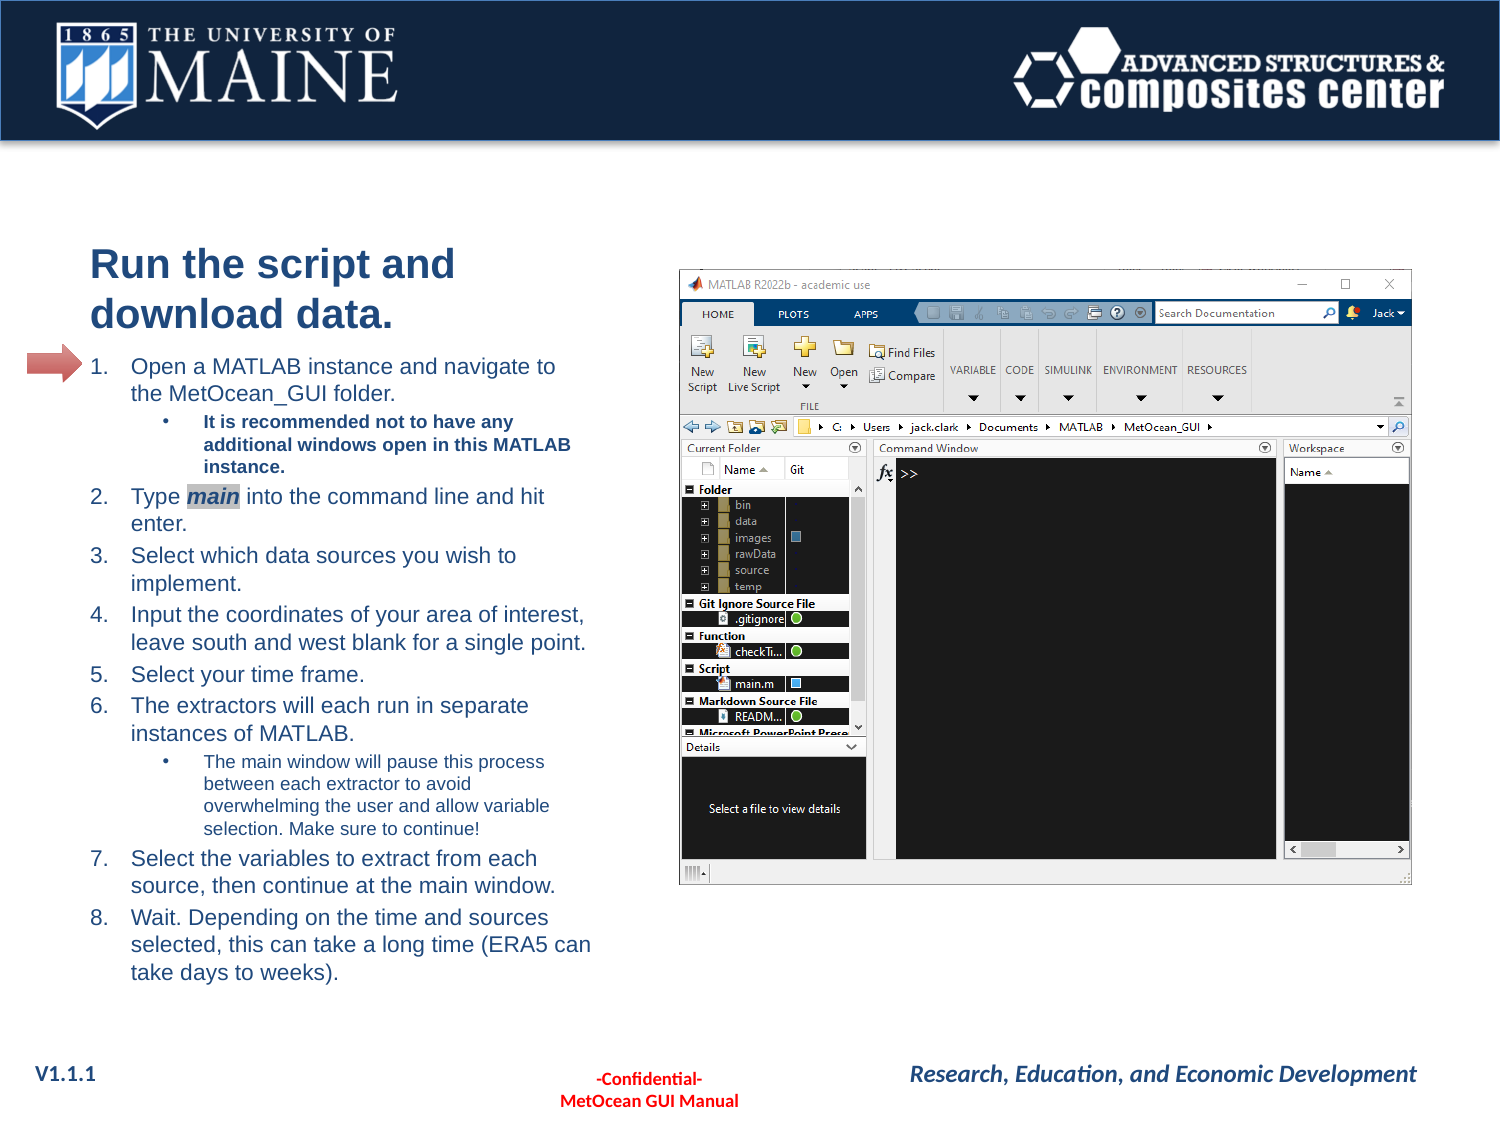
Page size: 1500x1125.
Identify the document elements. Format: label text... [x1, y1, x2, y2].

picture [1010, 24, 1450, 117]
picture [50, 15, 410, 136]
text_box [27, 344, 83, 383]
picture [679, 269, 1412, 885]
list Open a MATLAB instance and navigate to the MetOcean_GUI folder. It is recommended not to have any additional windows open in this MATLAB instance. Type main into the command line and hit enter. Select which data sources you wish to implement. Input the coordinates of your area of interest, leave south and west blank for a single point. Select your time frame. The extractors will each run in separate instances of MATLAB. The main window will pause this process between each extractor to avoid overwhelming the user and allow variable selection. Make sure to continue! Select the variables to extract from each source, then continue at the main window. Wait. Depending on the time and sources selected, this can take a long time (ERA5 can take days to weeks). [75, 344, 608, 1005]
title Run the script and download data. [75, 161, 608, 344]
